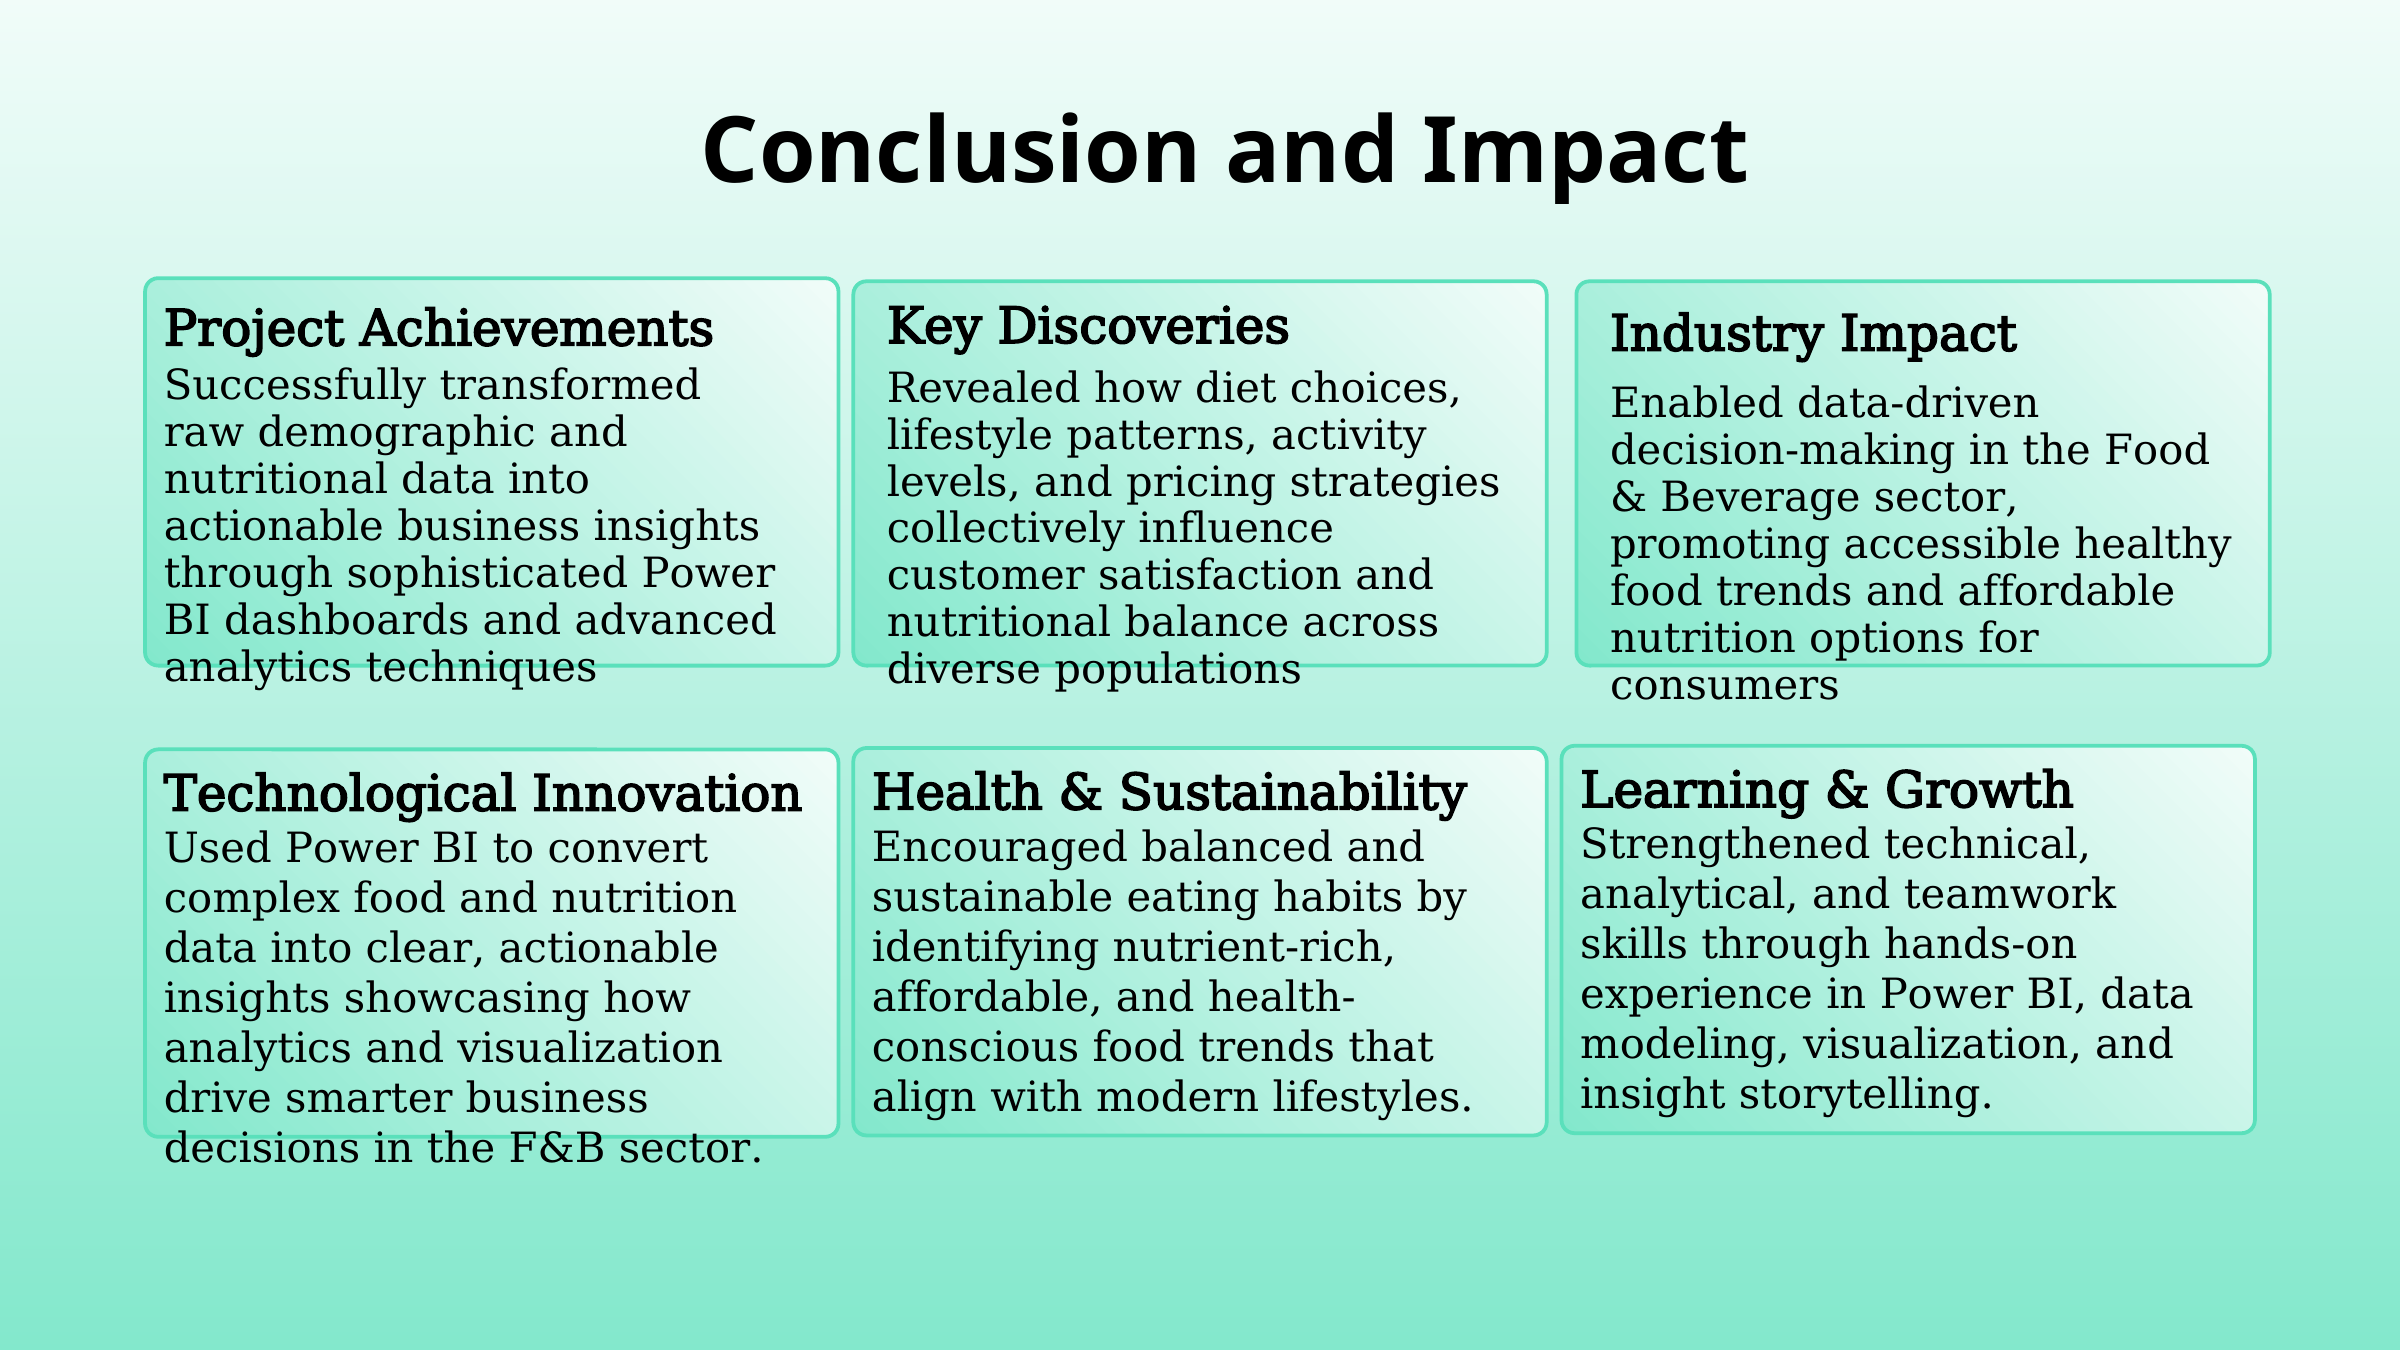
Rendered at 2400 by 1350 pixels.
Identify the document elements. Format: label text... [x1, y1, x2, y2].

text_box Health & Sustainability Encouraged balanced and sustainable eating habits by identifying nutrient-rich, affordable, and health-conscious food trends that align with modern lifestyles. [853, 747, 1547, 1136]
text_box Project Achievements [163, 309, 542, 356]
text_box Learning & Growth Strengthened technical, analytical, and teamwork skills through hands-on experience in Power BI, data modeling, visualization, and insight storytelling. [1561, 745, 2255, 1134]
text_box Revealed how diet choices, lifestyle patterns, activity levels, and pricing strategies collectively influence customer satisfaction and nutritional balance across diverse populations [886, 363, 1514, 602]
text_box [1576, 281, 2270, 666]
text_box Successfully transformed raw demographic and nutritional data into actionable business insights through sophisticated Power BI dashboards and advanced analytics techniques [163, 361, 790, 600]
text_box Conclusion and Impact [823, 108, 1627, 202]
text_box Enabled data-driven decision-making in the Food & Beverage sector, promoting accessible healthy food trends and affordable nutrition options for consumers [1609, 379, 2237, 570]
text_box [853, 281, 1547, 666]
text_box [145, 278, 839, 666]
text_box Key Discoveries [886, 307, 1259, 354]
text_box Technological Innovation Used Power BI to convert complex food and nutrition data into clear, actionable insights showcasing how analytics and visualization drive smarter business decisions in the F&B sector. [145, 749, 839, 1137]
text_box Industry Impact [1609, 314, 1983, 362]
